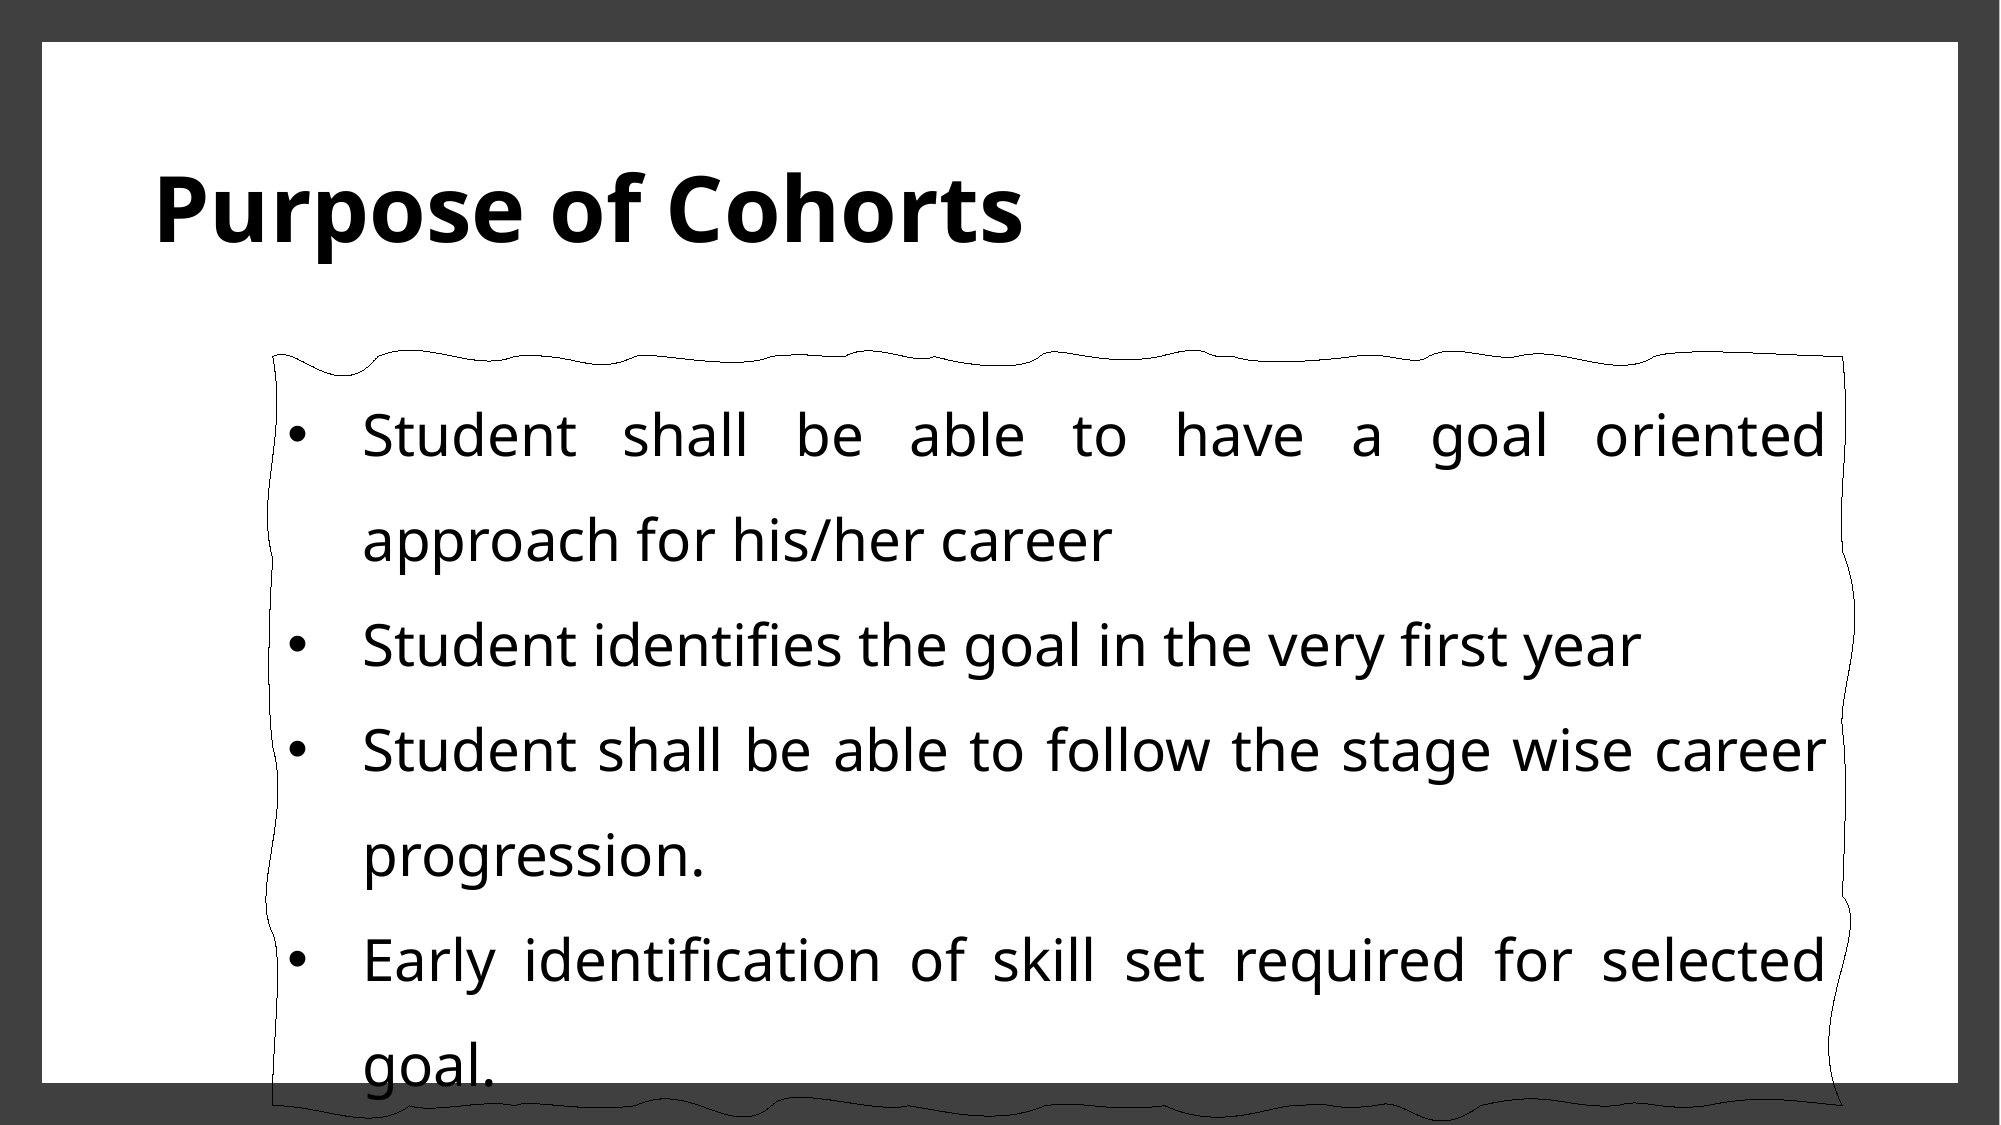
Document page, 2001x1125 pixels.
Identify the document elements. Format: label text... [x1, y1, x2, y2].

text_box [52, 51, 1948, 1073]
text_box [0, 0, 2000, 1125]
title Purpose of Cohorts [137, 103, 1863, 322]
text_box Student shall be able to have a goal oriented approach for his/her career Student identifies the goal in the very first year Student shall be able to follow the stage wise career progression. Early identification of skill set required for selected goal. [265, 350, 1855, 1121]
